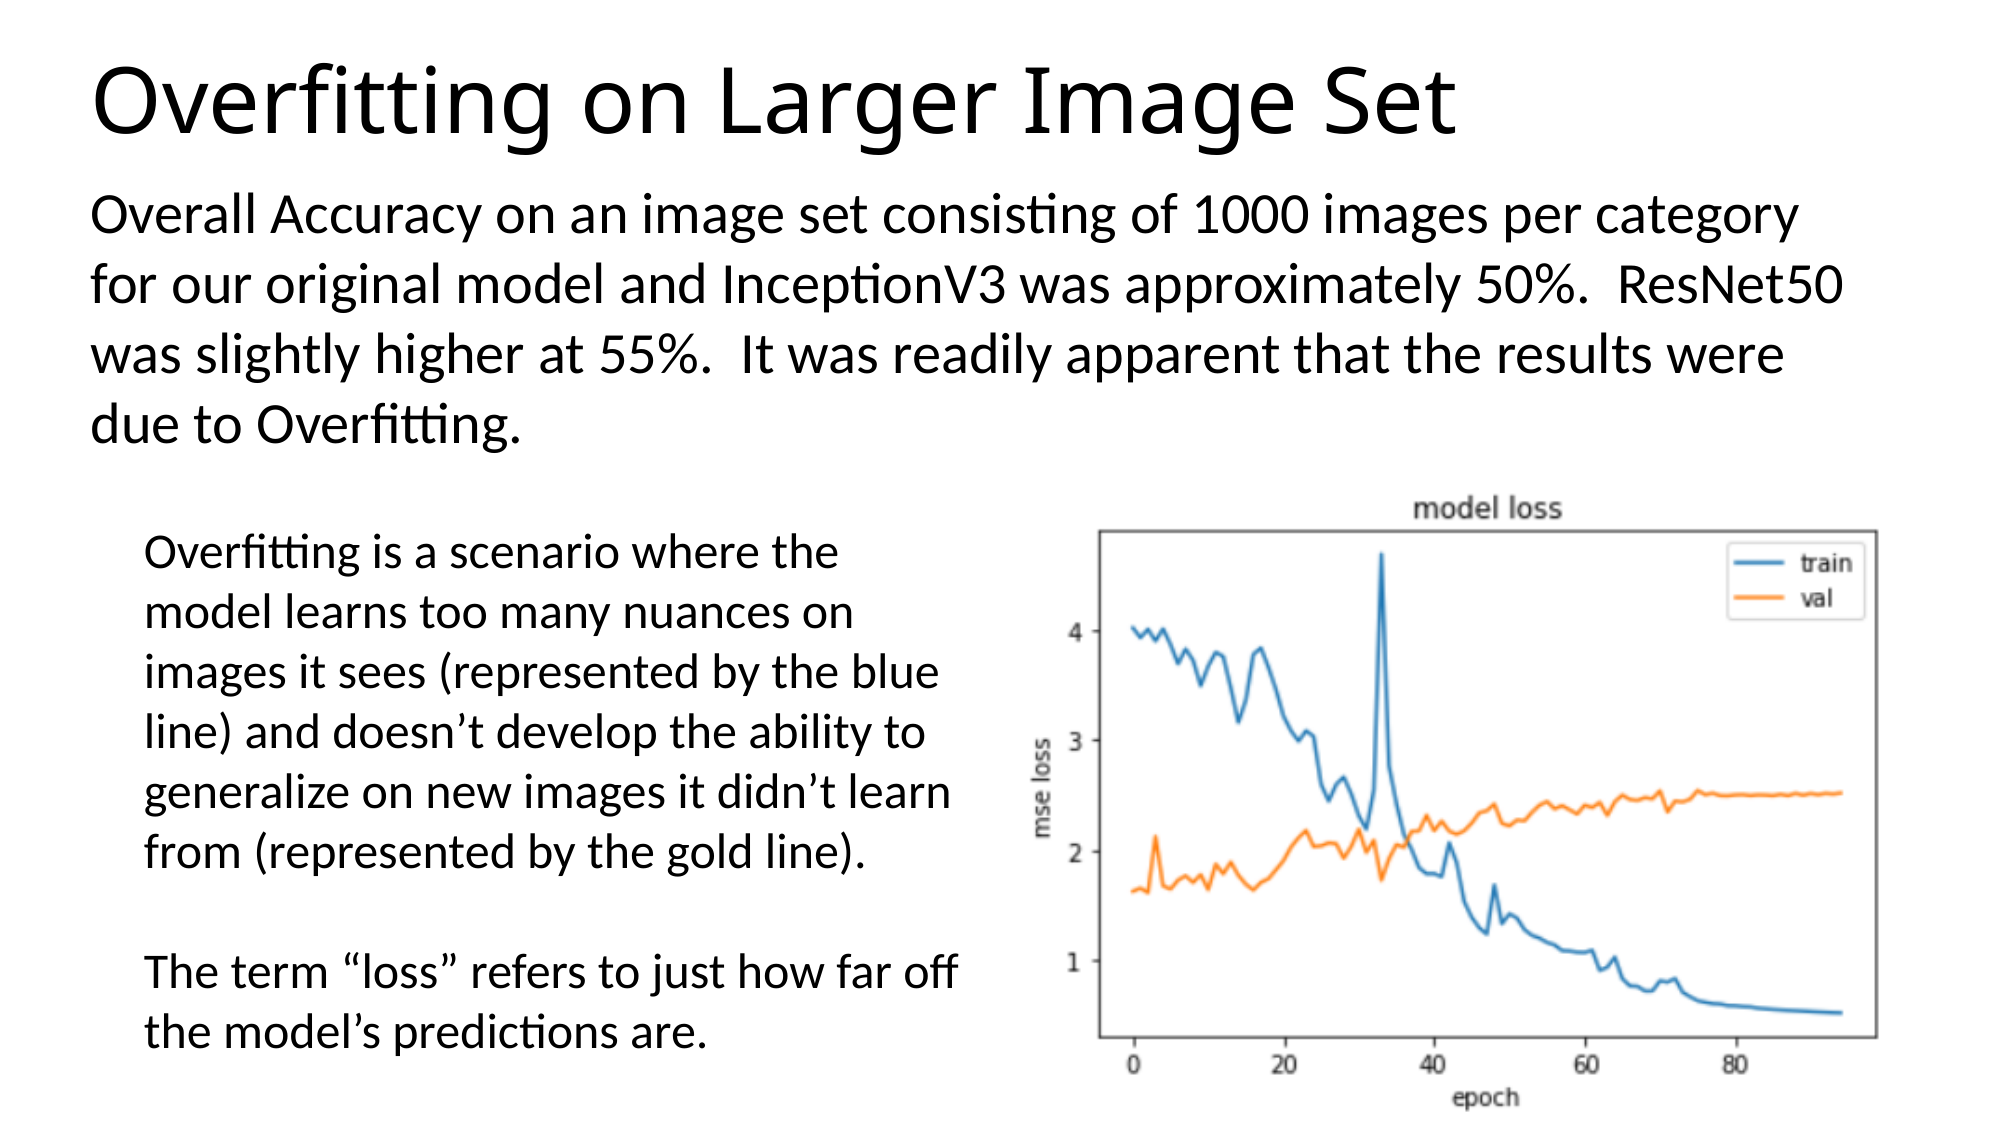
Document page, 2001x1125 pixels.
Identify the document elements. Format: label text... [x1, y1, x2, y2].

picture [1025, 472, 1905, 1125]
text_box Overall Accuracy on an image set consisting of 1000 images per category for our original model and InceptionV3 was approximately 50%. ResNet50 was slightly higher at 55%. It was readily apparent that the results were due to Overfitting. [75, 167, 1869, 463]
text_box Overfitting on Larger Image Set [75, 34, 1658, 160]
text_box Overfitting is a scenario where the model learns too many nuances on images it sees (represented by the blue line) and doesn’t develop the ability to generalize on new images it didn’t learn from (represented by the gold line). The term “loss” refers to just how far off the model’s predictions are. [129, 510, 992, 1066]
